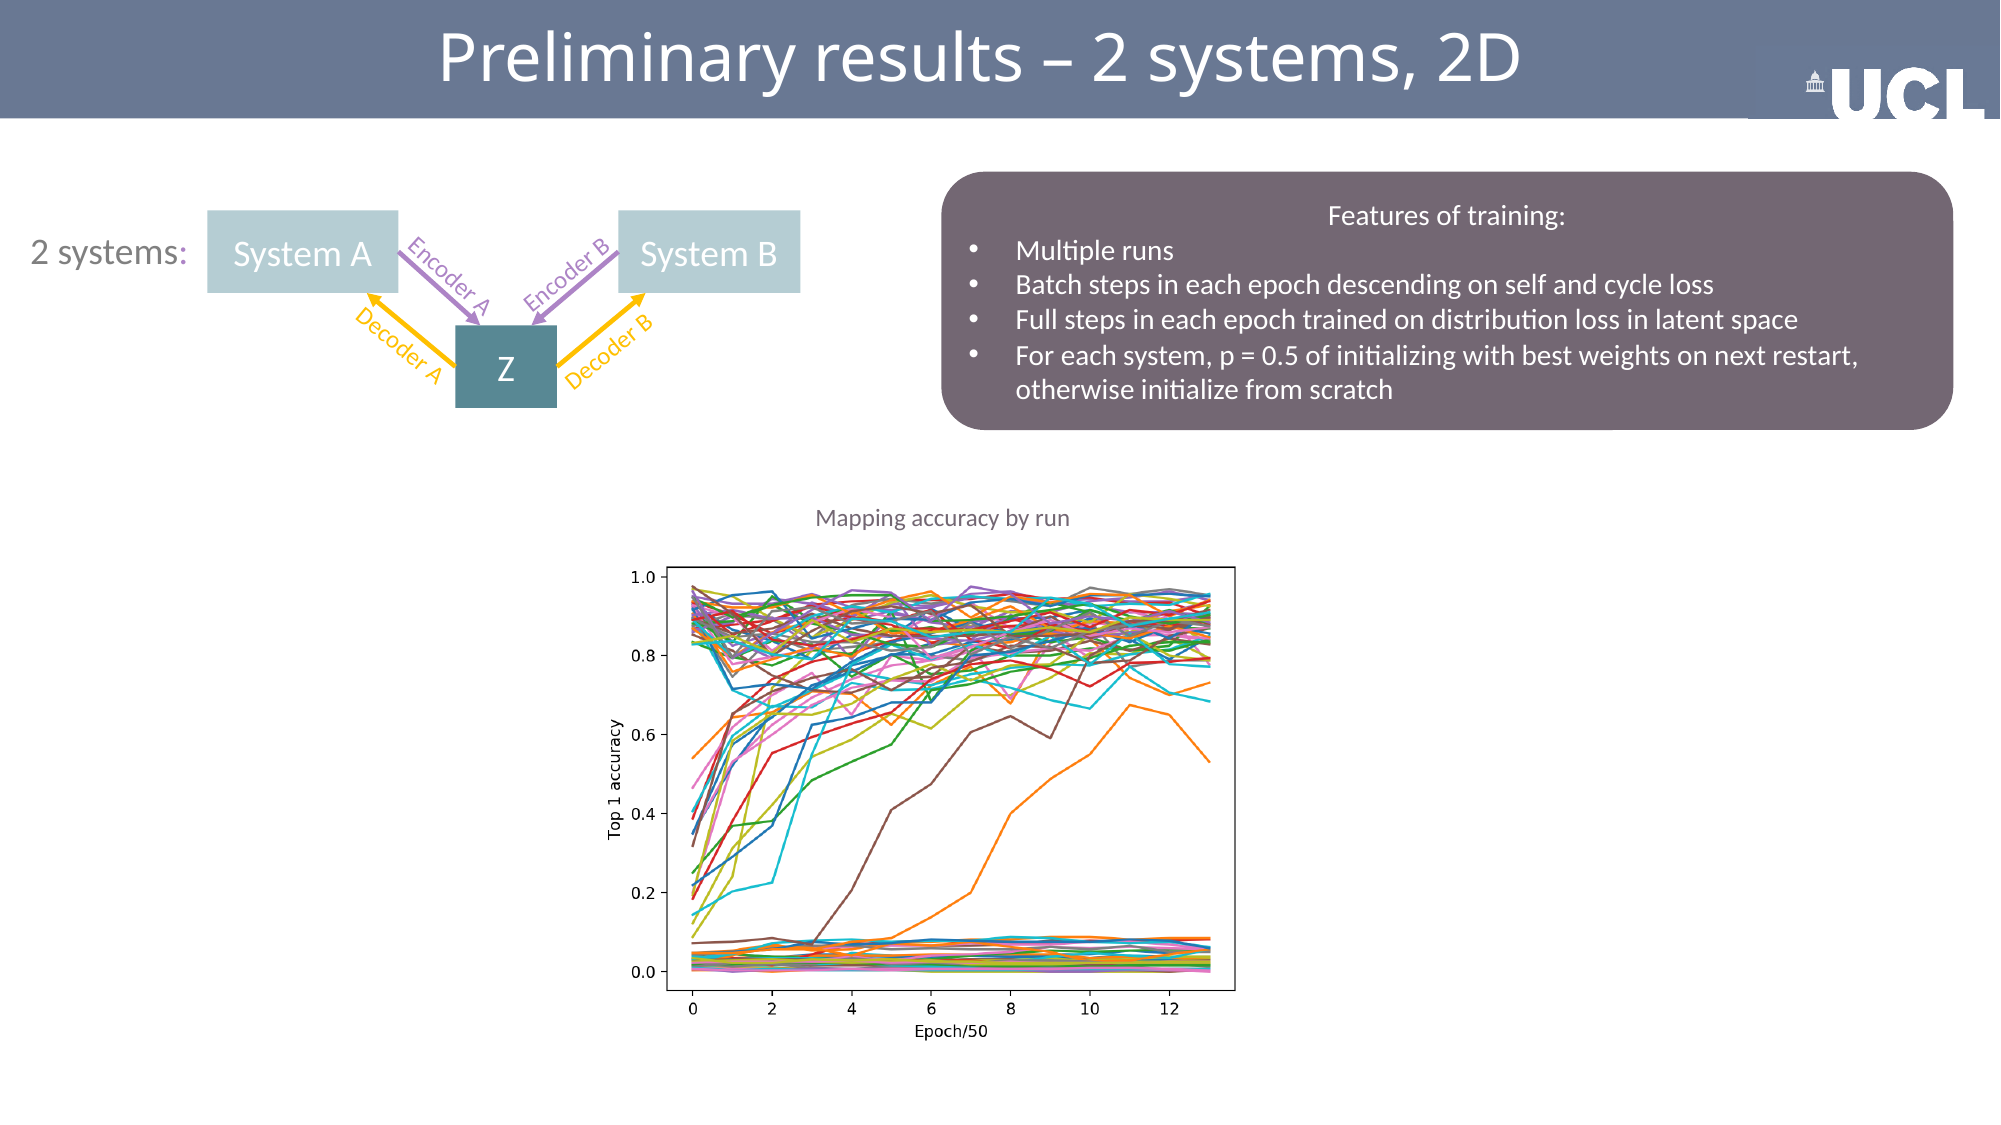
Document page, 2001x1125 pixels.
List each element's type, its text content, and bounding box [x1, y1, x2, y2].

text_box 2 systems: [14, 195, 400, 305]
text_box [207, 210, 801, 408]
title Preliminary results – 2 systems, 2D [207, 5, 1756, 115]
text_box Features of training: Multiple runs Batch steps in each epoch descending on self and cycle loss Full steps in each epoch trained on distribution loss in latent space For each system, p = 0.5 of initializing with best weights on next restart, otherwise initialize from scratch [940, 170, 1955, 432]
picture [575, 562, 1308, 1051]
text_box Mapping accuracy by run [767, 484, 1119, 549]
